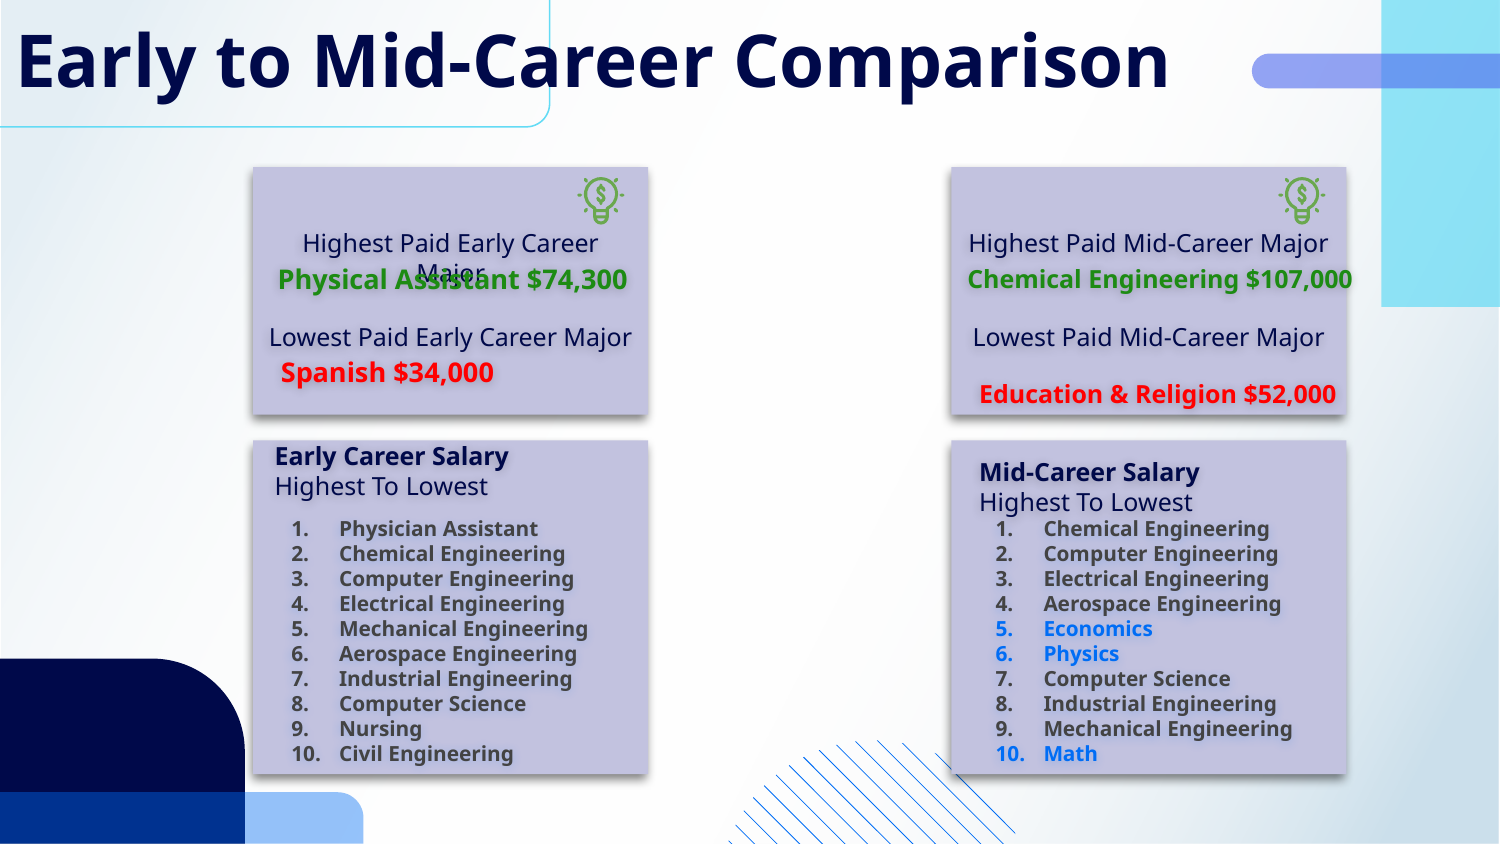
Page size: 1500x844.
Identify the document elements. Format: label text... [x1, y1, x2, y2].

text_box [951, 440, 1347, 555]
title Early to Mid-Career Comparison [0, 0, 1458, 142]
text_box Lowest Paid Early Career Major [253, 306, 649, 354]
text_box Early Career Salary Highest To Lowest [259, 430, 642, 511]
picture [1, 142, 1499, 844]
text_box Spanish $34,000 [291, 746, 317, 764]
text_box Chemical Engineering $107,000 [952, 260, 1380, 298]
text_box [951, 167, 1347, 212]
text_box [576, 176, 625, 225]
text_box Highest Paid Mid-Career Major [951, 212, 1347, 258]
text_box Chemical Engineering Computer Engineering Electrical Engineering Aerospace Engineering Economics Physics Computer Science Industrial Engineering Mechanical Engineering Math [953, 550, 1357, 731]
text_box [253, 362, 649, 415]
text_box Spanish $34,000 [253, 731, 649, 740]
text_box Mid-Career Salary Highest To Lowest [964, 446, 1347, 527]
text_box Highest Paid Early Career Major [253, 212, 649, 261]
text_box [951, 732, 1347, 775]
text_box [253, 440, 649, 549]
text_box Spanish $34,000 [265, 353, 670, 391]
text_box Education $34,900 [951, 556, 1347, 739]
text_box Lowest Paid Mid-Career Major [951, 306, 1347, 354]
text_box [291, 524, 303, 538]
text_box Spanish $34,000 [300, 546, 649, 550]
text_box [951, 361, 1347, 415]
text_box [253, 736, 649, 775]
text_box Physical Assistant $74,300 [262, 260, 666, 298]
text_box Physician Assistant Chemical Engineering Computer Engineering Electrical Engineering Mechanical Engineering Aerospace Engineering Industrial Engineering Computer Science Nursing Civil Engineering [249, 550, 653, 731]
text_box [253, 268, 258, 304]
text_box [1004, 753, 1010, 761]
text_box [1277, 176, 1326, 225]
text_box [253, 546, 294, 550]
text_box [253, 167, 649, 212]
text_box Education & Religion $52,000 [964, 374, 1368, 412]
